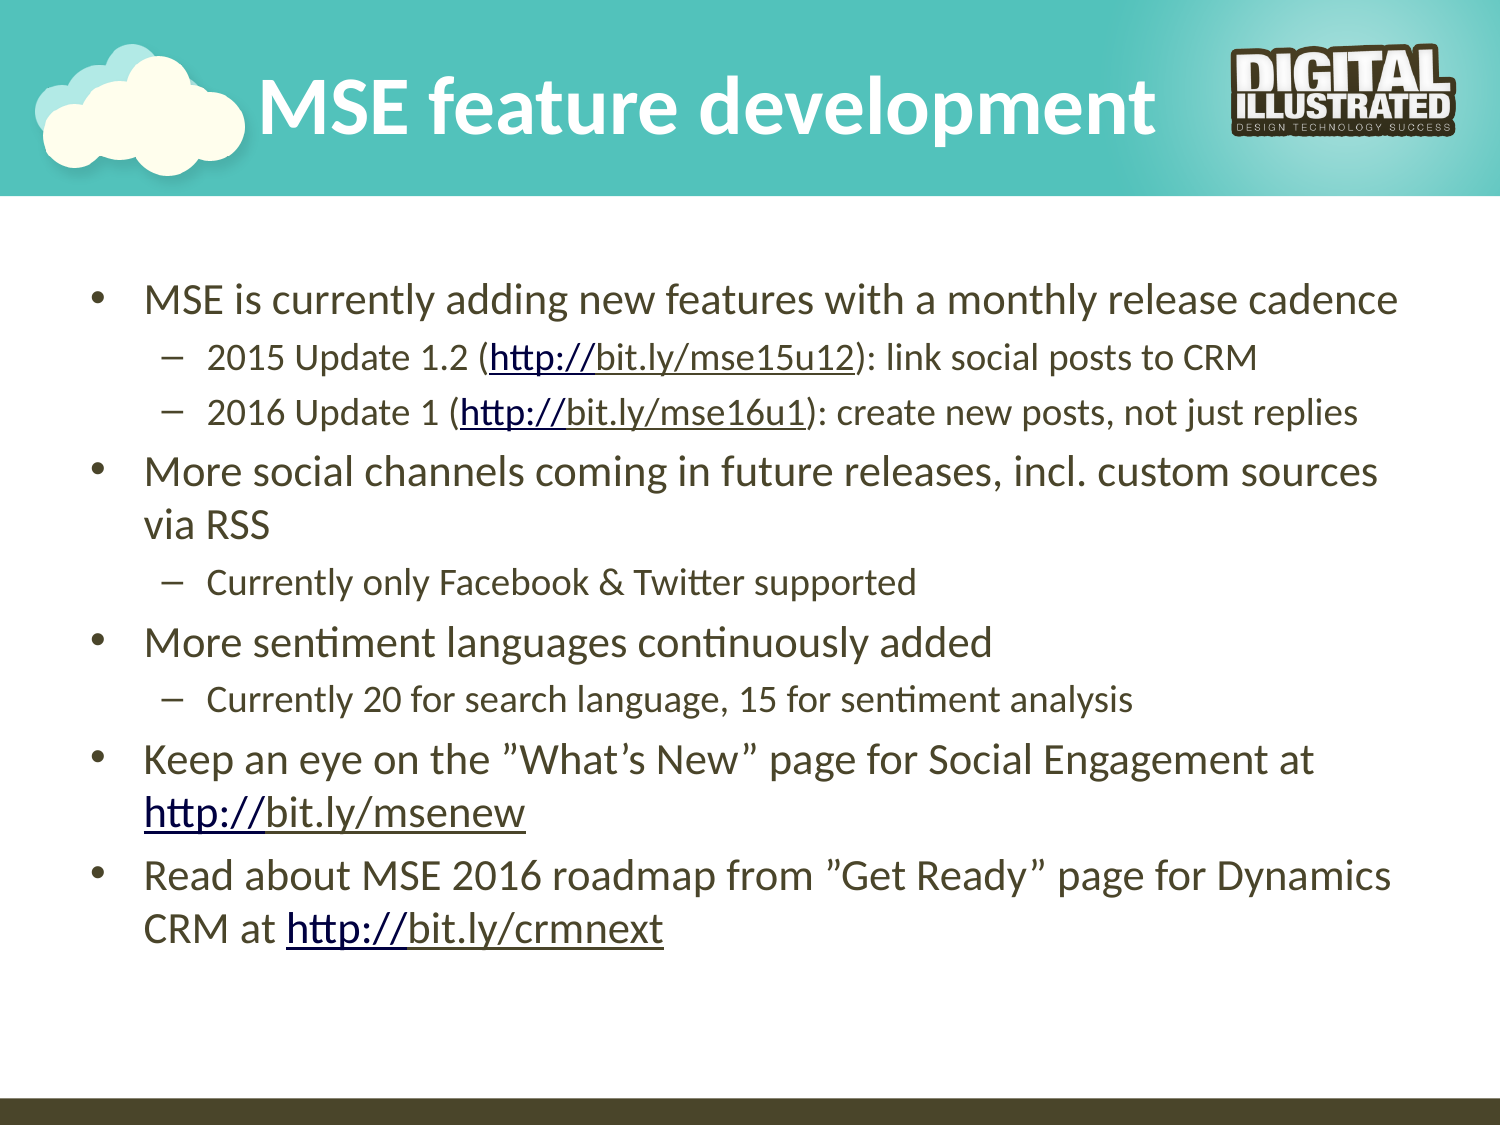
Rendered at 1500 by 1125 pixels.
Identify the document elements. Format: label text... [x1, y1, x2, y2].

list MSE is currently adding new features with a monthly release cadence 2015 Update 1.2 (http://bit.ly/mse15u12): link social posts to CRM 2016 Update 1 (http://bit.ly/mse16u1): create new posts, not just replies More social channels coming in future releases, incl. custom sources via RSS Currently only Facebook & Twitter supported More sentiment languages continuously added Currently 20 for search language, 15 for sentiment analysis Keep an eye on the ”What’s New” page for Social Engagement at http://bit.ly/msenew Read about MSE 2016 roadmap from ”Get Ready” page for Dynamics CRM at http://bit.ly/crmnext [75, 262, 1425, 1005]
picture [950, 0, 1500, 389]
title MSE feature development [216, 7, 1199, 195]
picture [0, 19, 272, 202]
